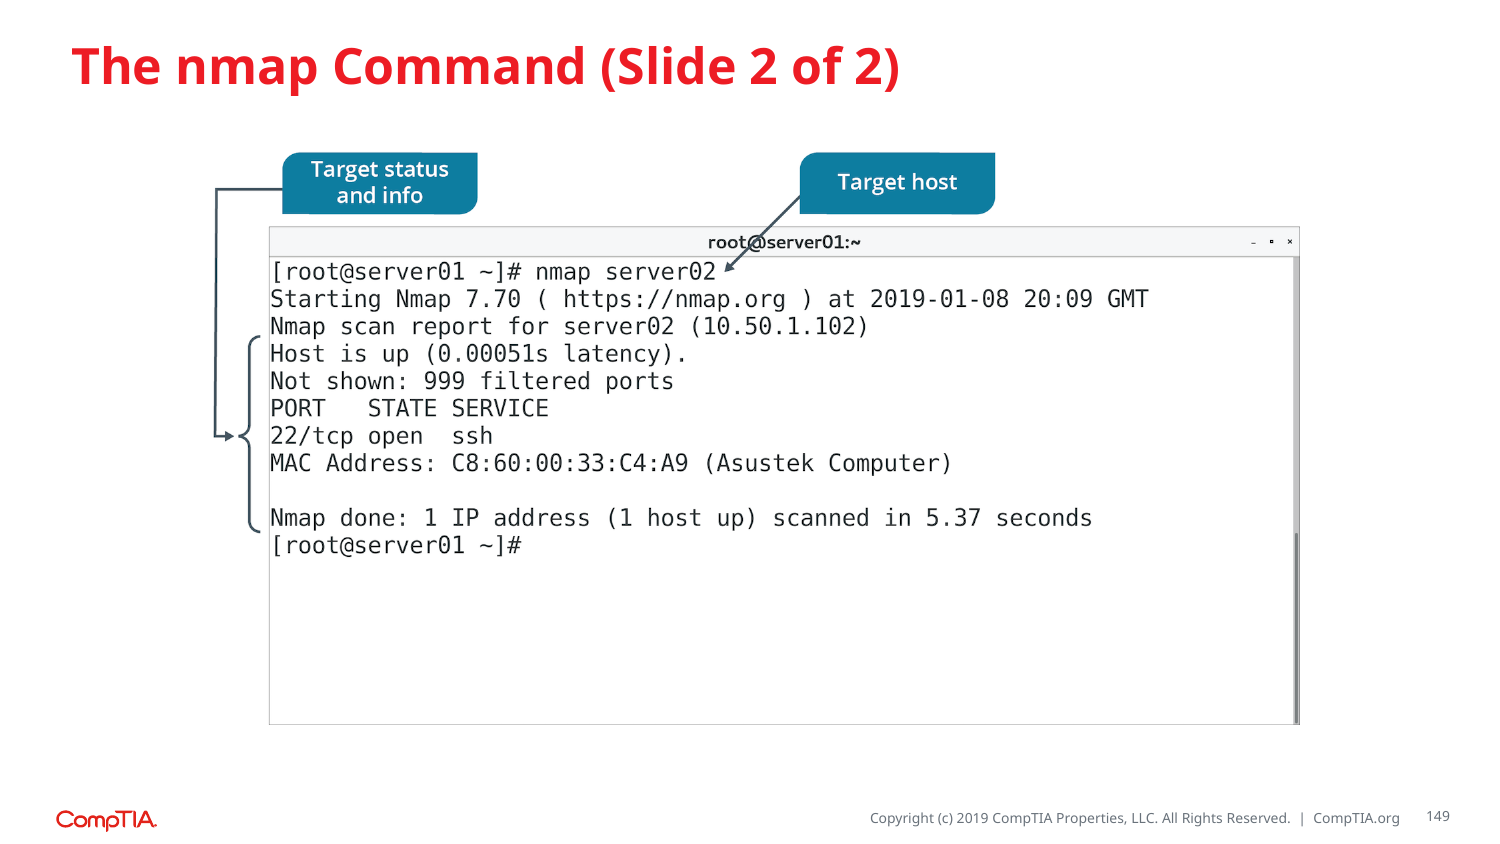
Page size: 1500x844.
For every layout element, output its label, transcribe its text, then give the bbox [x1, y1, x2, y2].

slide_number 149 [1407, 800, 1450, 835]
title The nmap Command (Slide 2 of 2) [56, 12, 1444, 117]
picture [200, 118, 1300, 726]
